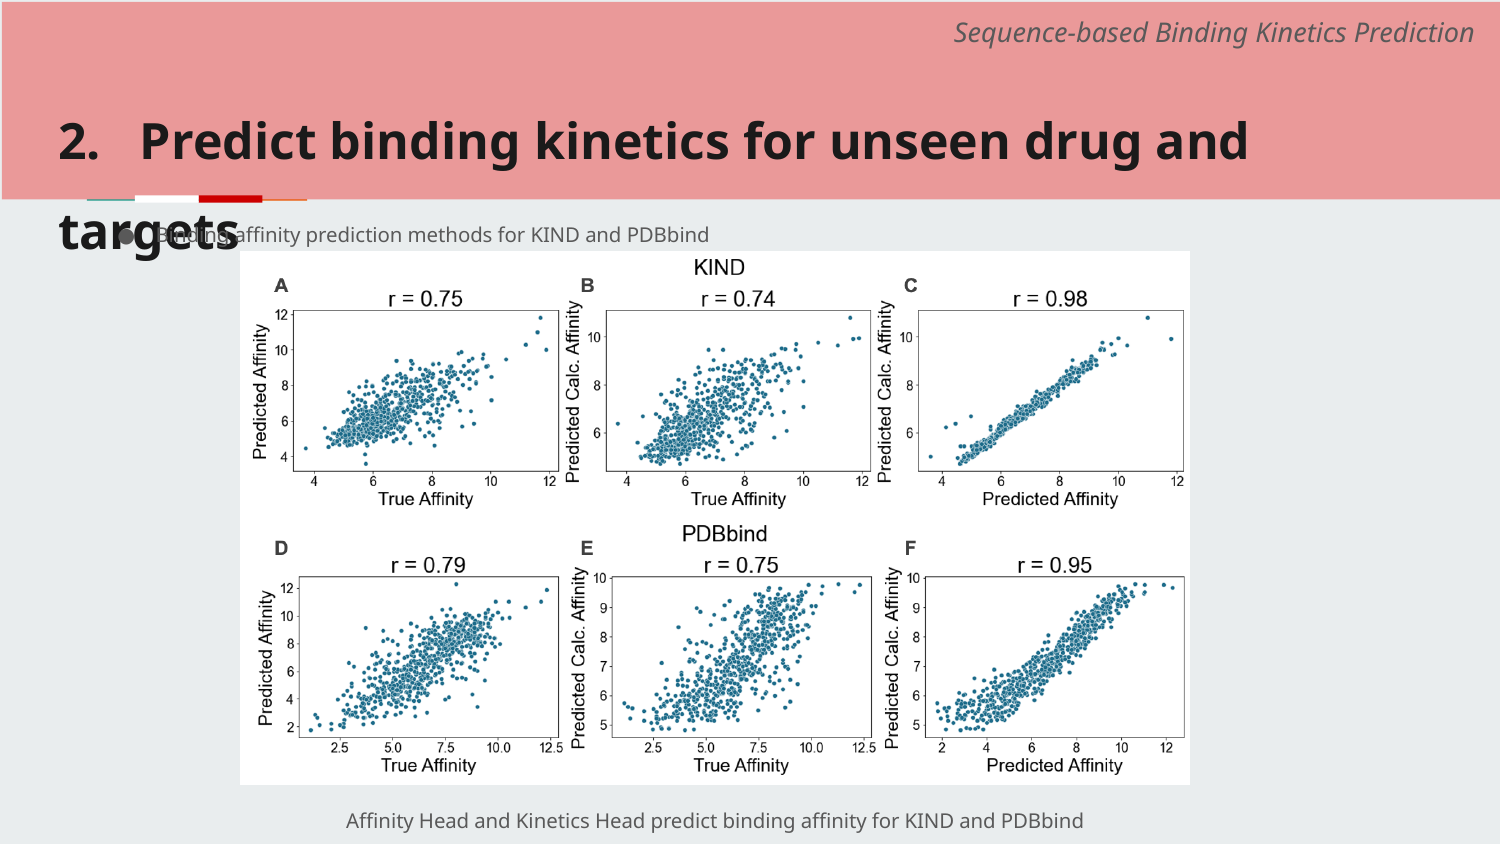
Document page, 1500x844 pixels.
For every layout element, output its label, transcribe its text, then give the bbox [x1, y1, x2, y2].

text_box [134, 195, 263, 203]
text_box 2. Predict binding kinetics for unseen drug and targets [43, 64, 1387, 165]
text_box Sequence-based Binding Kinetics Prediction [937, 0, 1490, 42]
list Binding affinity prediction methods for KIND and PDBbind [84, 195, 1346, 262]
picture [239, 251, 1191, 786]
text_box [1, 1, 1500, 200]
list Affinity Head and Kinetics Head predict binding affinity for KIND and PDBbind [84, 781, 1346, 844]
